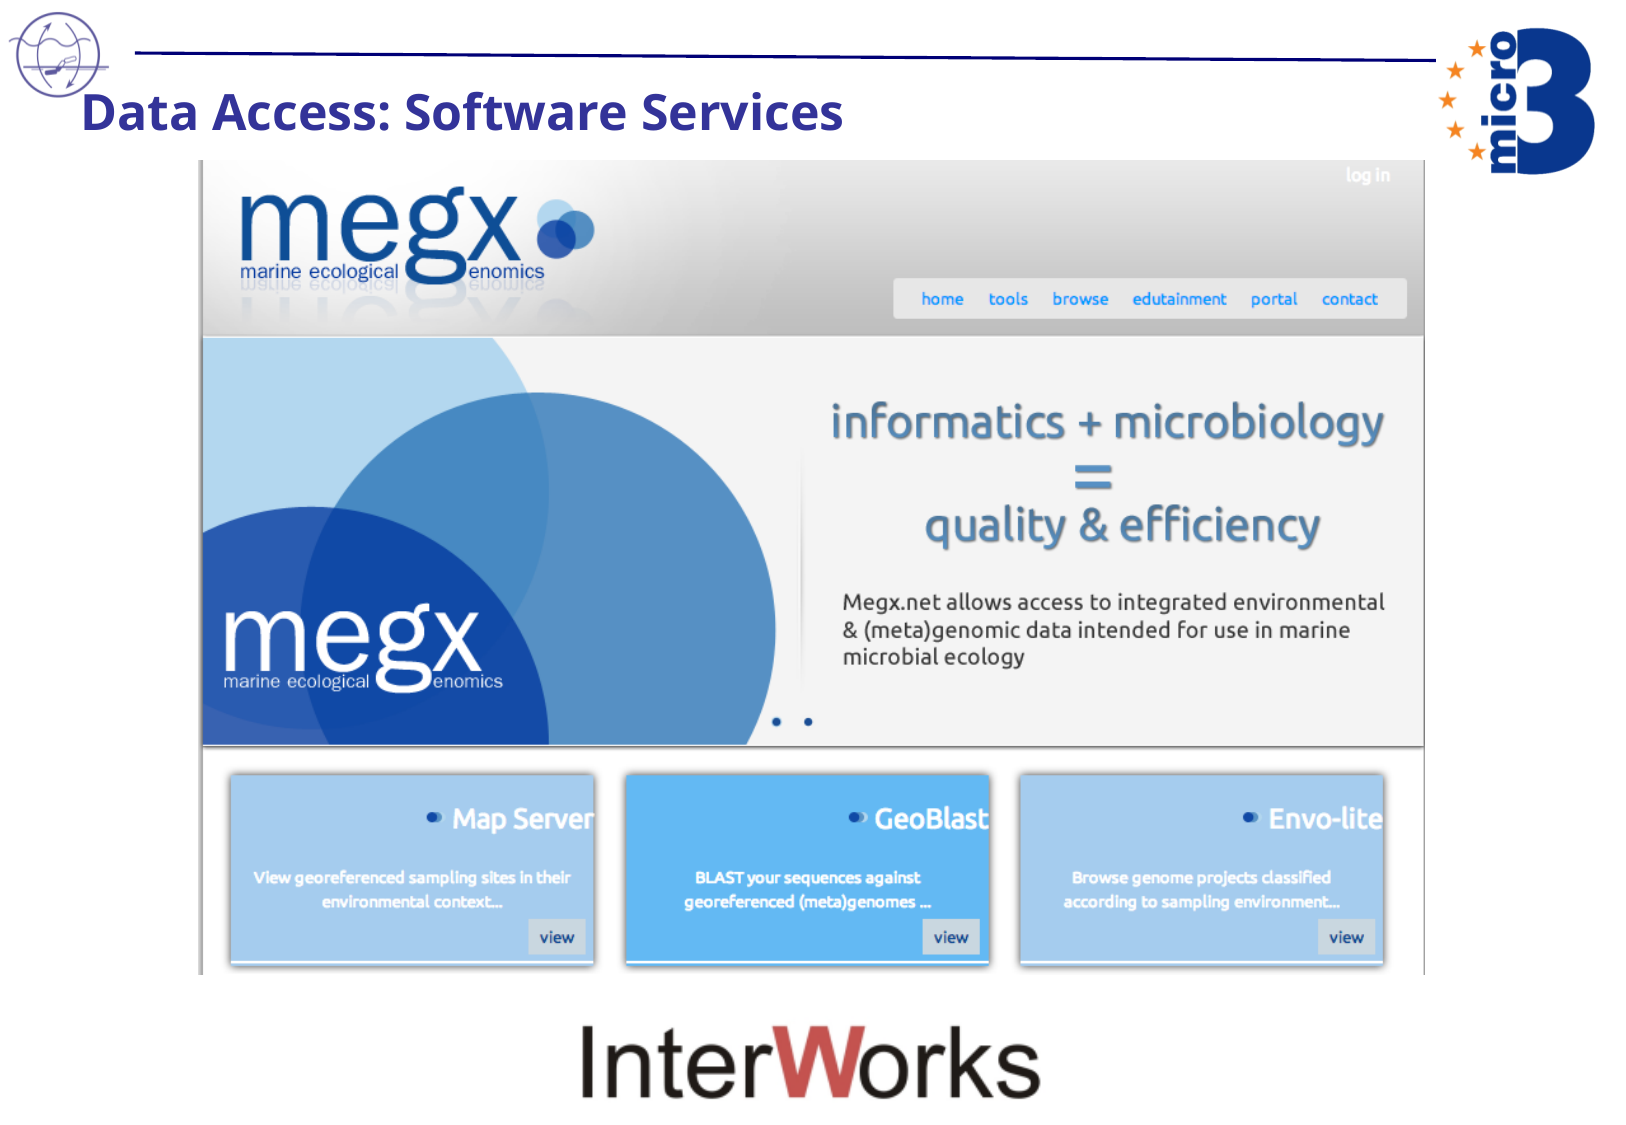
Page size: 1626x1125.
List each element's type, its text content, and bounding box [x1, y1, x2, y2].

picture [545, 999, 1077, 1125]
picture [1436, 25, 1603, 180]
picture [0, 0, 115, 105]
title Data Access: Software Services [79, 62, 1434, 159]
picture [198, 160, 1426, 976]
